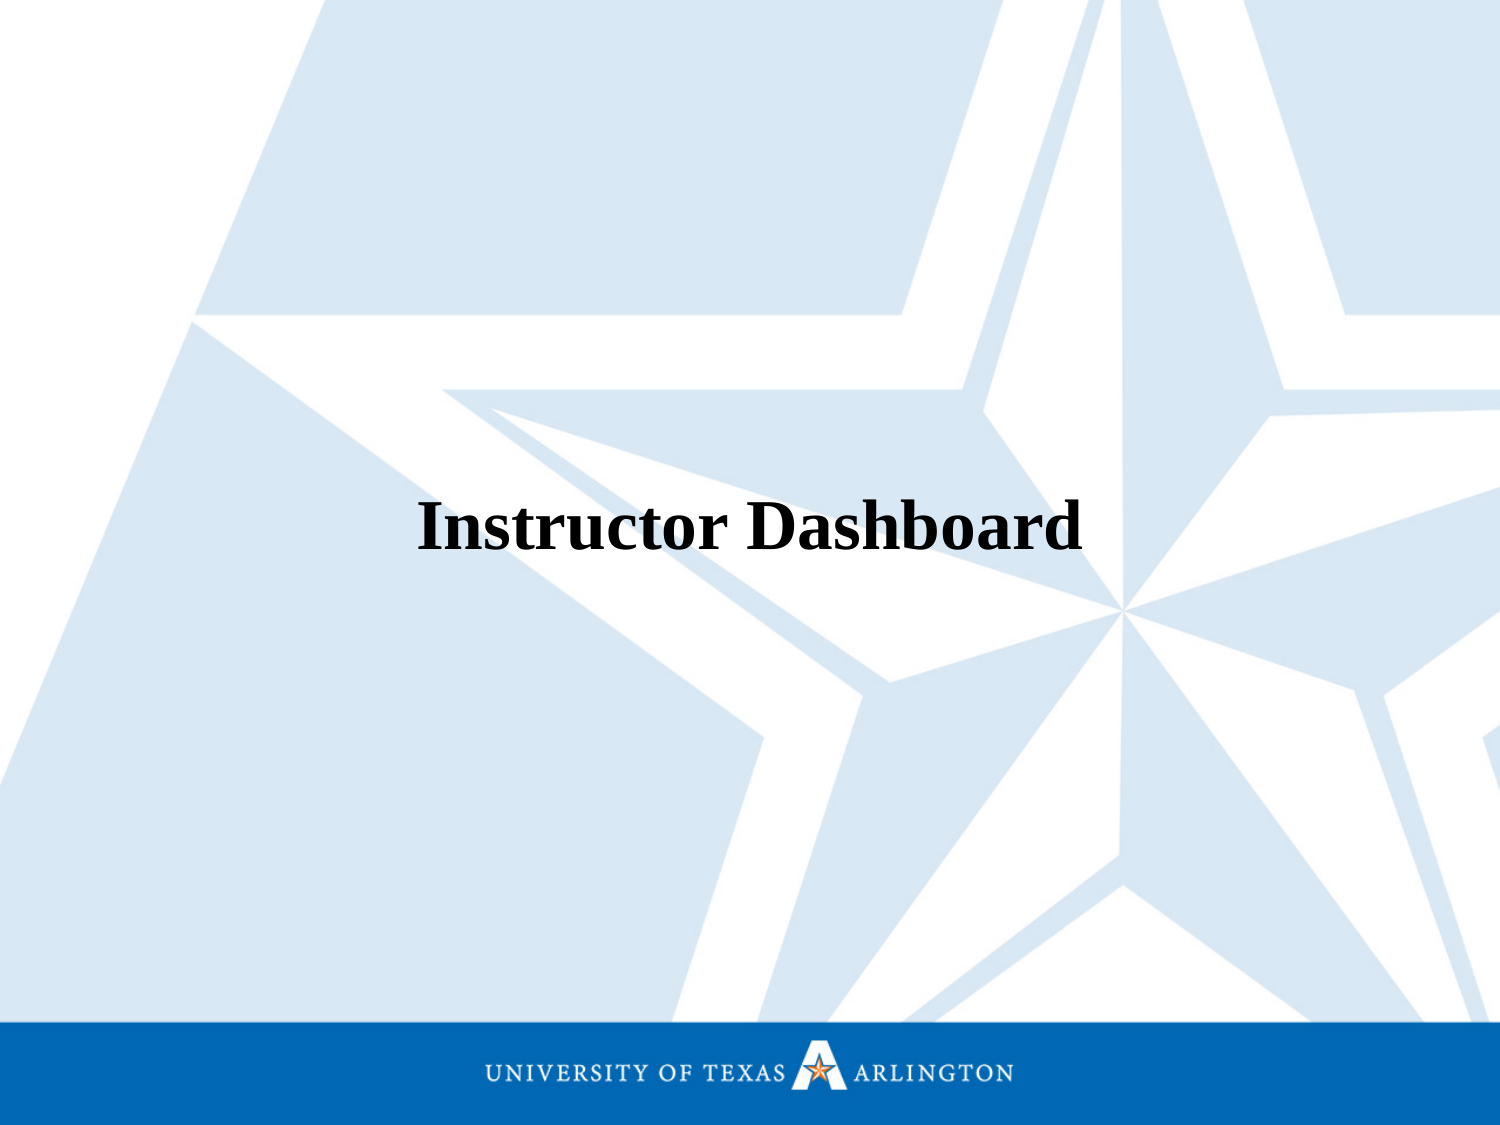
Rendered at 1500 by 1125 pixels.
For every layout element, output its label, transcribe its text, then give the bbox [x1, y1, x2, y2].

text_box [75, 529, 1426, 650]
picture [0, 0, 1500, 1125]
title Instructor Dashboard [75, 384, 1425, 529]
